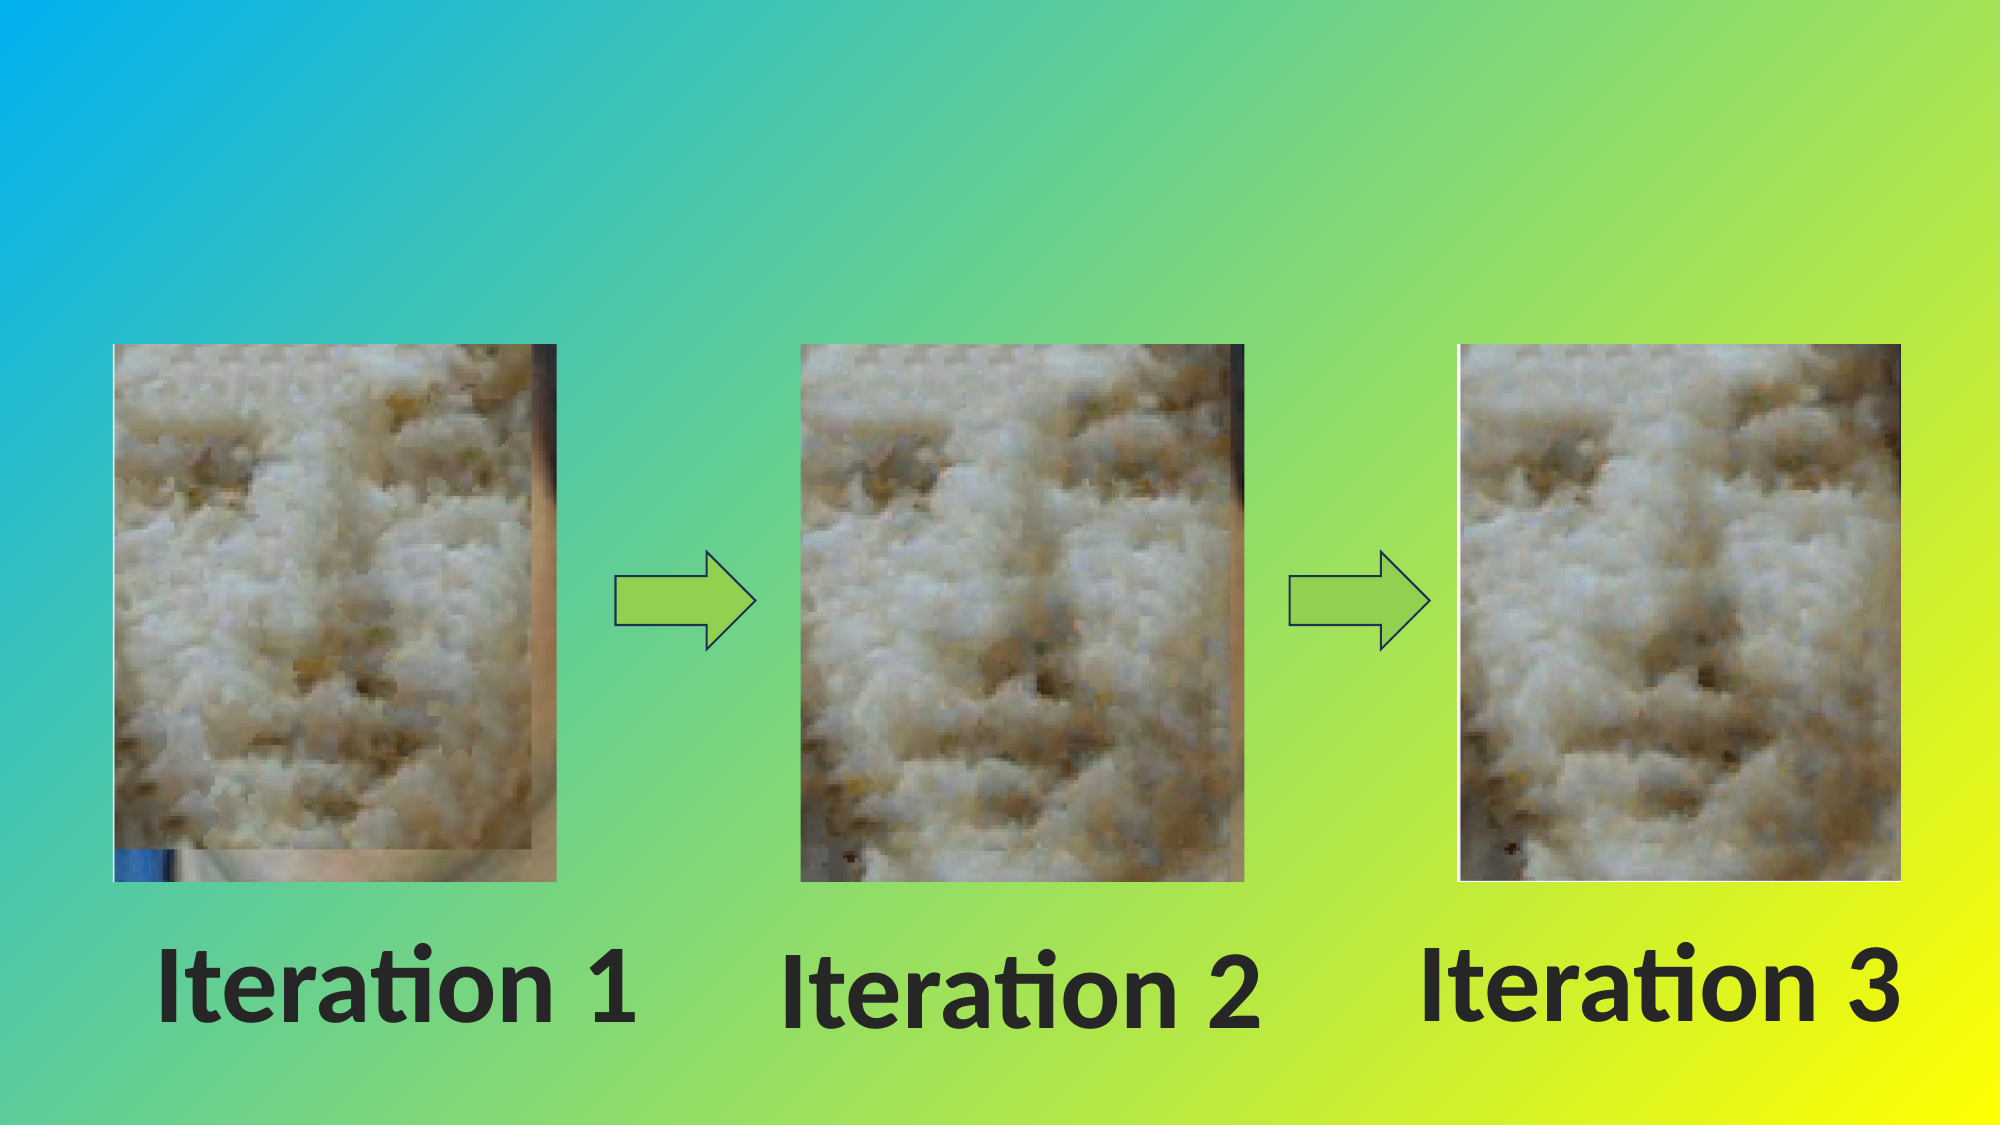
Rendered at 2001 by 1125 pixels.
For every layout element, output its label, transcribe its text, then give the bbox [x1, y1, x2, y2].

picture [1457, 344, 1902, 882]
picture [800, 344, 1245, 882]
text_box Iteration 3 [1402, 901, 1918, 1052]
text_box [614, 549, 757, 652]
text_box Iteration 1 [139, 902, 655, 1053]
text_box [1288, 549, 1432, 652]
text_box Iteration 2 [762, 908, 1279, 1059]
picture [112, 344, 557, 882]
